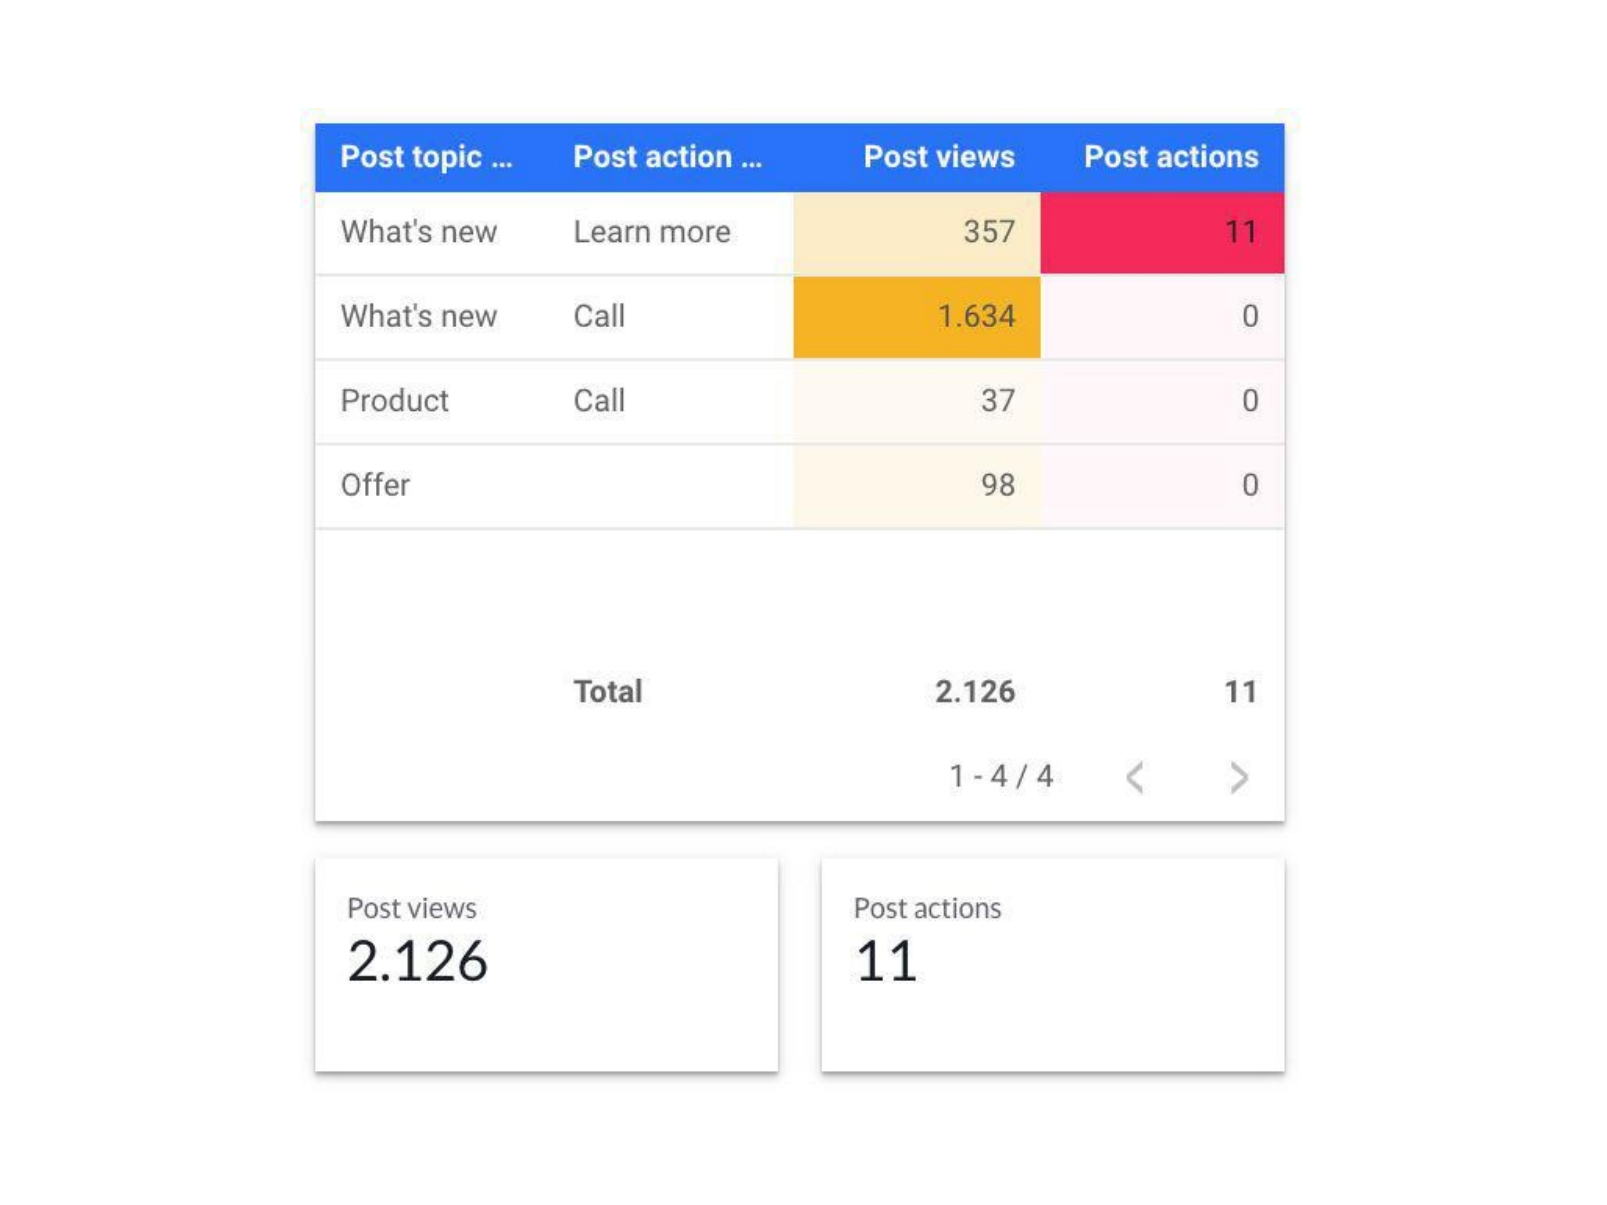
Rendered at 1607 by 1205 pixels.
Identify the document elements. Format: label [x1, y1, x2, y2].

picture [299, 108, 1302, 1092]
